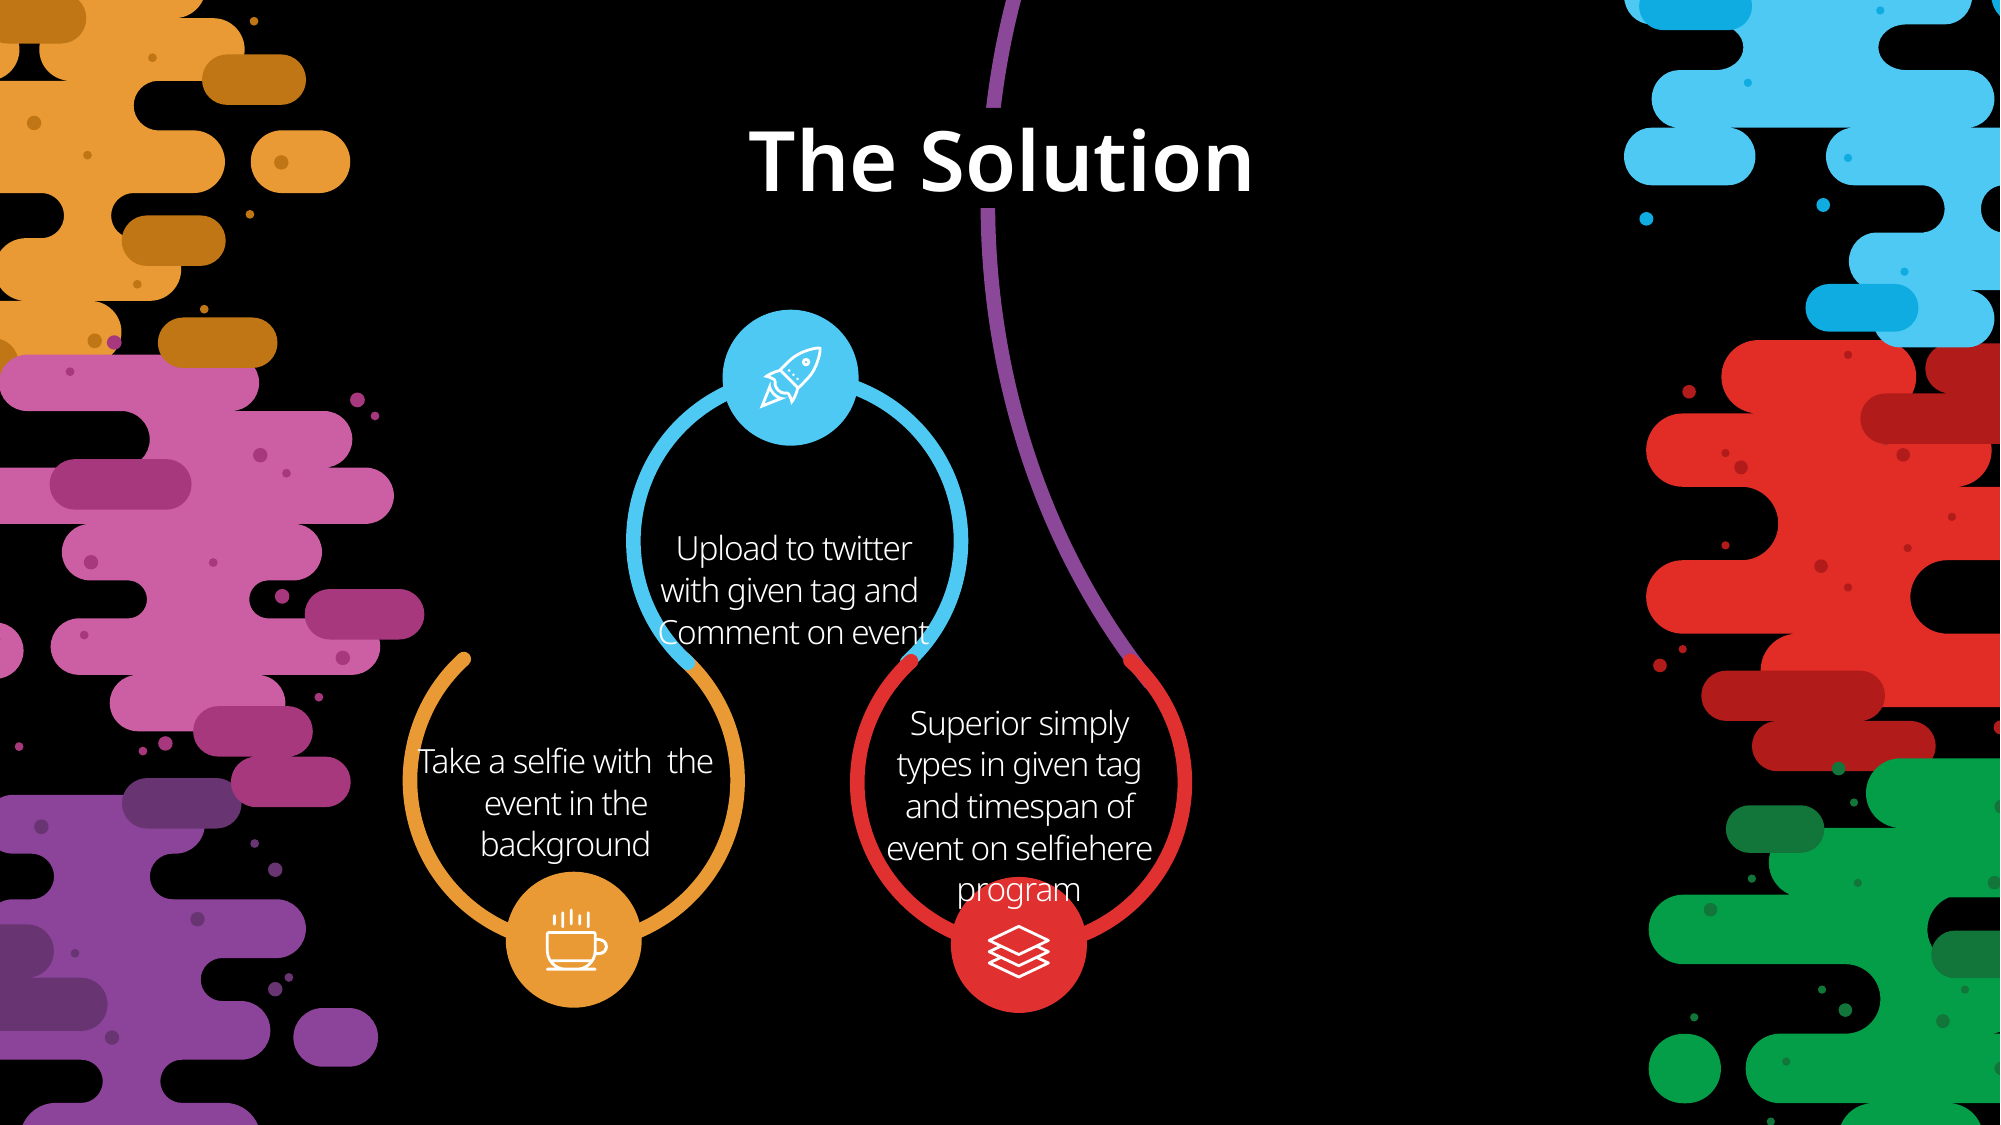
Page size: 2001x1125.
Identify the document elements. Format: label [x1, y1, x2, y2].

text_box [0, 0, 2000, 1125]
